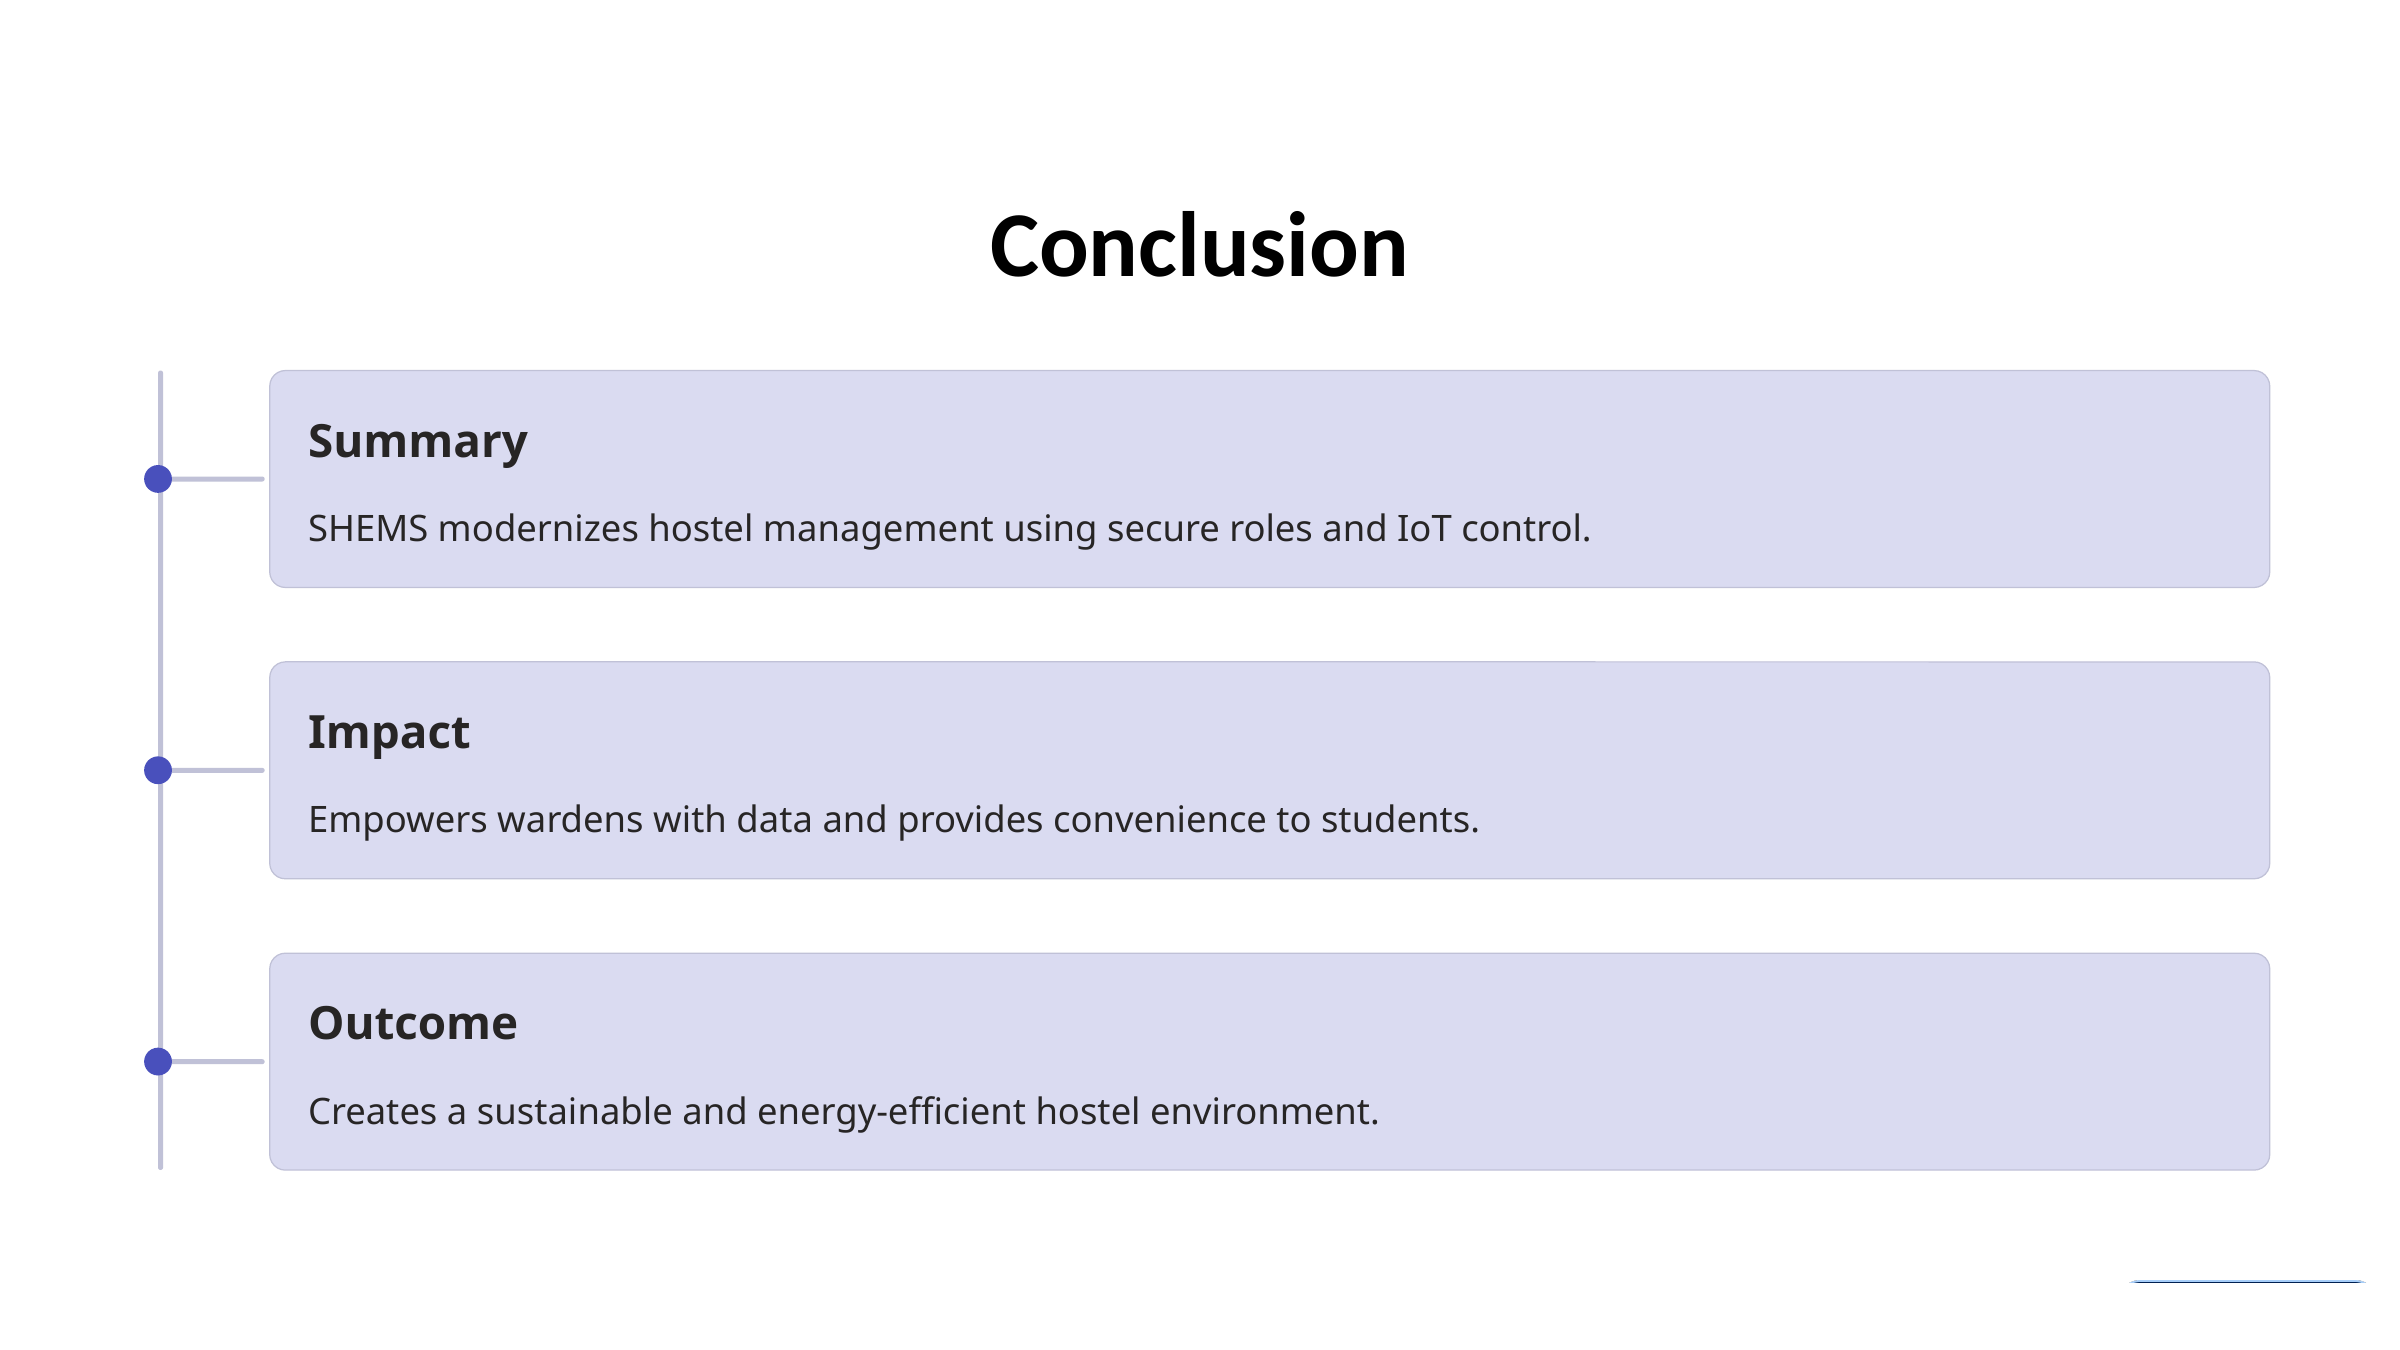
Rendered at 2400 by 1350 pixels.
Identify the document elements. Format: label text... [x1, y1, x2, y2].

text_box Conclusion [734, 179, 1666, 297]
text_box [158, 370, 164, 466]
text_box [158, 1075, 164, 1171]
text_box [158, 492, 164, 757]
text_box Empowers wardens with data and provides convenience to students. [308, 780, 2232, 841]
text_box [269, 370, 2270, 588]
picture [2106, 1271, 2400, 1345]
text_box [172, 476, 265, 482]
text_box [144, 1047, 172, 1076]
text_box Outcome [308, 991, 774, 1050]
text_box [269, 661, 2270, 879]
text_box [172, 1059, 265, 1065]
text_box Creates a sustainable and energy-efficient hostel environment. [308, 1072, 2232, 1132]
text_box [172, 767, 265, 773]
text_box [144, 464, 172, 493]
text_box [269, 953, 2270, 1171]
text_box [158, 784, 164, 1048]
text_box SHEMS modernizes hostel management using secure roles and IoT control. [308, 489, 2232, 549]
text_box [144, 756, 172, 785]
text_box Summary [308, 408, 774, 468]
text_box Impact [308, 700, 774, 759]
